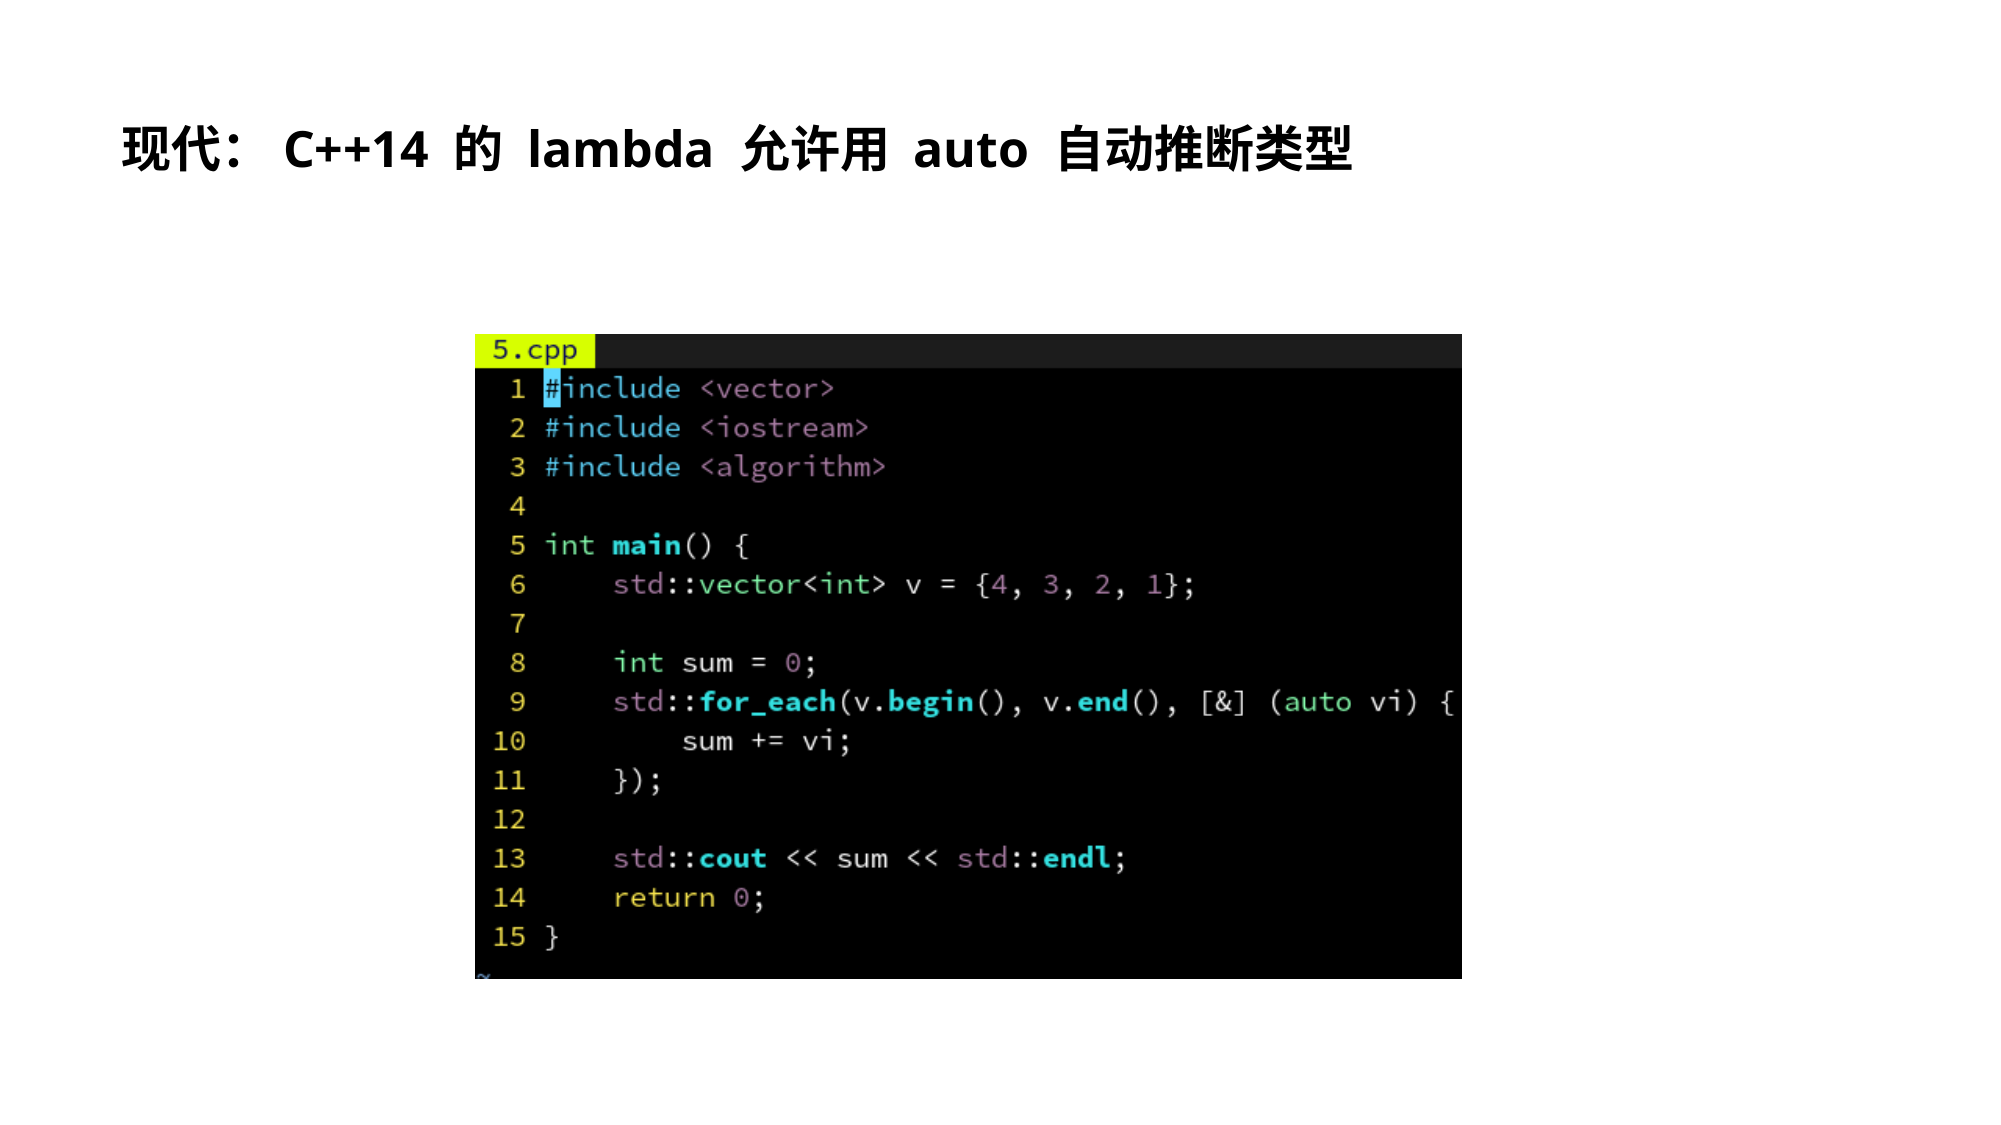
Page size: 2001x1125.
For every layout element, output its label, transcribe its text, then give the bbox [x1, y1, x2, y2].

title 现代：C++14 的 lambda 允许用 auto 自动推断类型 [106, 42, 1832, 260]
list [475, 334, 1462, 979]
